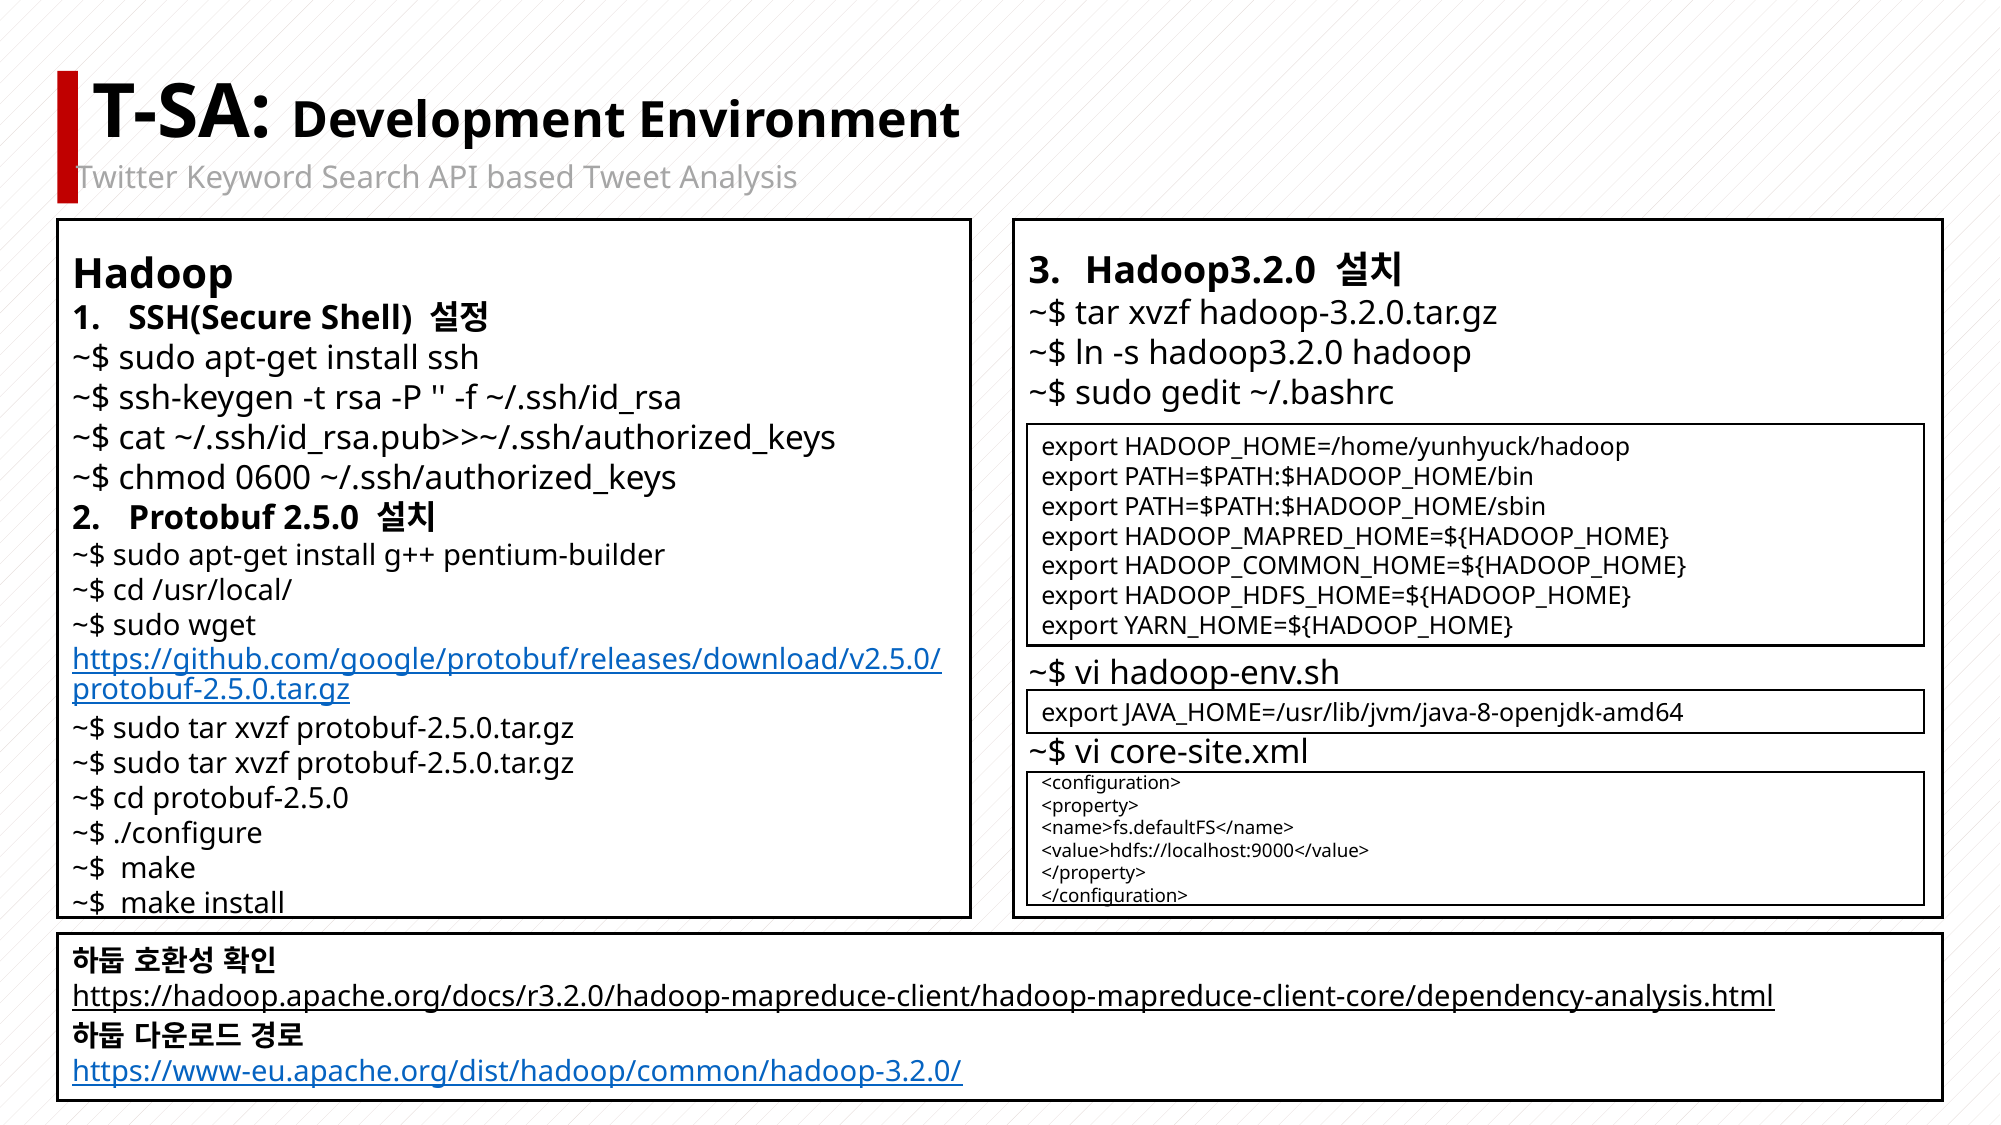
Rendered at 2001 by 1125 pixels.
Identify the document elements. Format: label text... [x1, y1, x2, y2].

text_box export JAVA_HOME=/usr/lib/jvm/java-8-openjdk-amd64 [1026, 689, 1925, 734]
text_box Hadoop SSH(Secure Shell) 설정 ~$ sudo apt-get install ssh ~$ ssh-keygen -t rsa -P '' -f ~/.ssh/id_rsa ~$ cat ~/.ssh/id_rsa.pub>>~/.ssh/authorized_keys ~$ chmod 0600 ~/.ssh/authorized_keys Protobuf 2.5.0 설치 ~$ sudo apt-get install g++ pentium-builder ~$ cd /usr/local/ ~$ sudo wget https://github.com/google/protobuf/releases/download/v2.5.0/protobuf-2.5.0.tar.gz ~$ sudo tar xvzf protobuf-2.5.0.tar.gz ~$ sudo tar xvzf protobuf-2.5.0.tar.gz ~$ cd protobuf-2.5.0 ~$ ./configure ~$ make ~$ make install [56, 218, 972, 918]
text_box [56, 70, 79, 204]
text_box Hadoop3.2.0 설치 ~$ tar xvzf hadoop-3.2.0.tar.gz ~$ ln -s hadoop3.2.0 hadoop ~$ sudo gedit ~/.bashrc ~$ vi hadoop-env.sh ~$ vi core-site.xml ~$ ~$ ~$ [1013, 218, 1944, 918]
text_box 하둡 호환성 확인 https://hadoop.apache.org/docs/r3.2.0/hadoop-mapreduce-client/hadoop-mapreduce-client-core/dependency-analysis.html 하둡 다운로드 경로 https://www-eu.apache.org/dist/hadoop/common/hadoop-3.2.0/ [56, 933, 1944, 1101]
text_box Twitter Keyword Search API based Tweet Analysis [60, 150, 814, 203]
text_box T-SA: Development Environment [77, 54, 1231, 160]
text_box export HADOOP_HOME=/home/yunhyuck/hadoop export PATH=$PATH:$HADOOP_HOME/bin export PATH=$PATH:$HADOOP_HOME/sbin export HADOOP_MAPRED_HOME=${HADOOP_HOME} export HADOOP_COMMON_HOME=${HADOOP_HOME} export HADOOP_HDFS_HOME=${HADOOP_HOME} export YARN_HOME=${HADOOP_HOME} [1026, 423, 1925, 647]
text_box <configuration> <property> <name>fs.defaultFS</name> <value>hdfs://localhost:9000</value> </property> </configuration> [1026, 771, 1925, 906]
